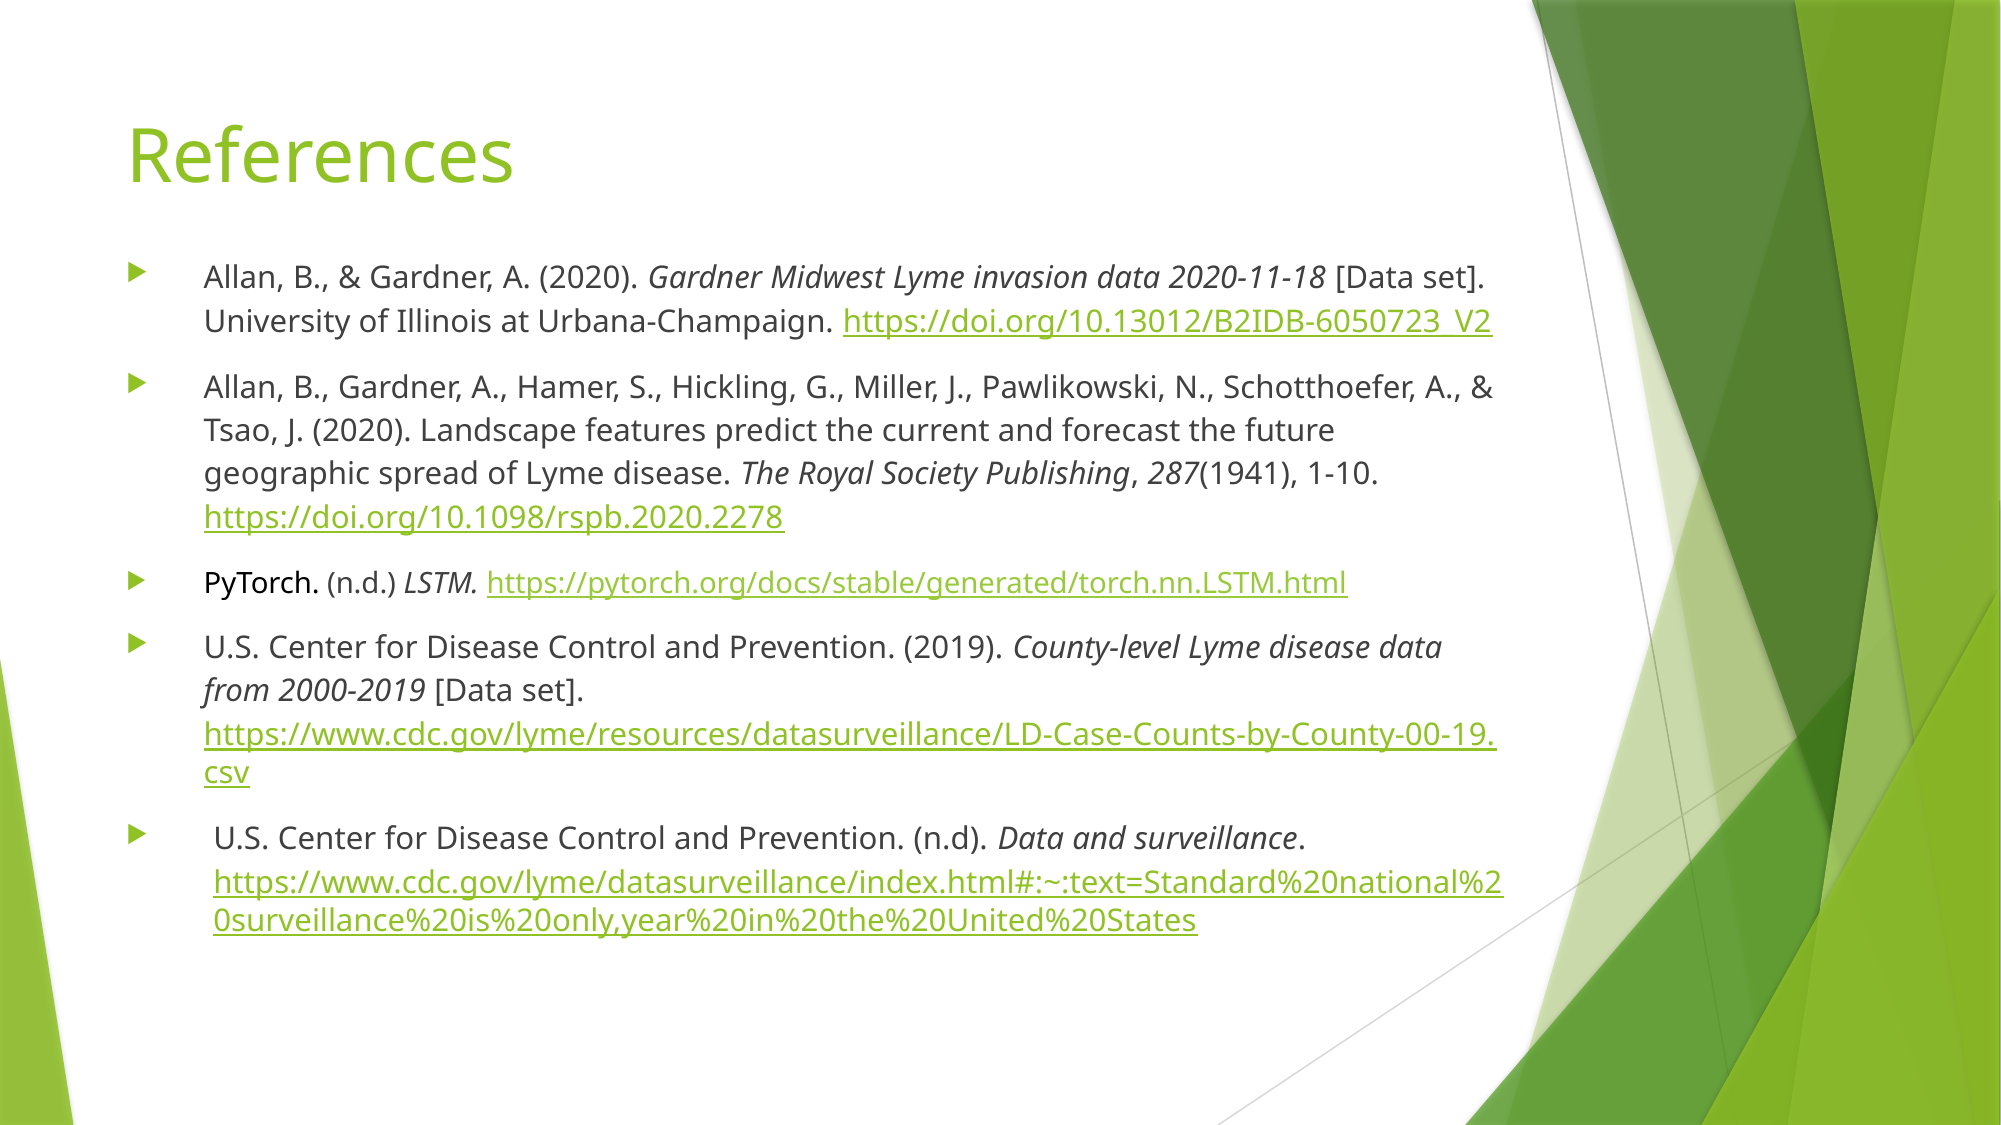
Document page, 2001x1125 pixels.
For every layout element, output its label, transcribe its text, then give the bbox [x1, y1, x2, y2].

title References [111, 99, 1522, 244]
list Allan, B., & Gardner, A. (2020). Gardner Midwest Lyme invasion data 2020-11-18 [Data set]. University of Illinois at Urbana-Champaign. https://doi.org/10.13012/B2IDB-6050723_V2 Allan, B., Gardner, A., Hamer, S., Hickling, G., Miller, J., Pawlikowski, N., Schotthoefer, A., & Tsao, J. (2020). Landscape features predict the current and forecast the future geographic spread of Lyme disease. The Royal Society Publishing, 287(1941), 1-10. https://doi.org/10.1098/rspb.2020.2278 PyTorch. (n.d.) LSTM. https://pytorch.org/docs/stable/generated/torch.nn.LSTM.html U.S. Center for Disease Control and Prevention. (2019). County-level Lyme disease data from 2000-2019 [Data set]. https://www.cdc.gov/lyme/resources/datasurveillance/LD-Case-Counts-by-County-00-19.csv U.S. Center for Disease Control and Prevention. (n.d). Data and surveillance. https://www.cdc.gov/lyme/datasurveillance/index.html#:~:text=Standard%20national%20surveillance%20is%20only,year%20in%20the%20United%20States [111, 244, 1522, 881]
